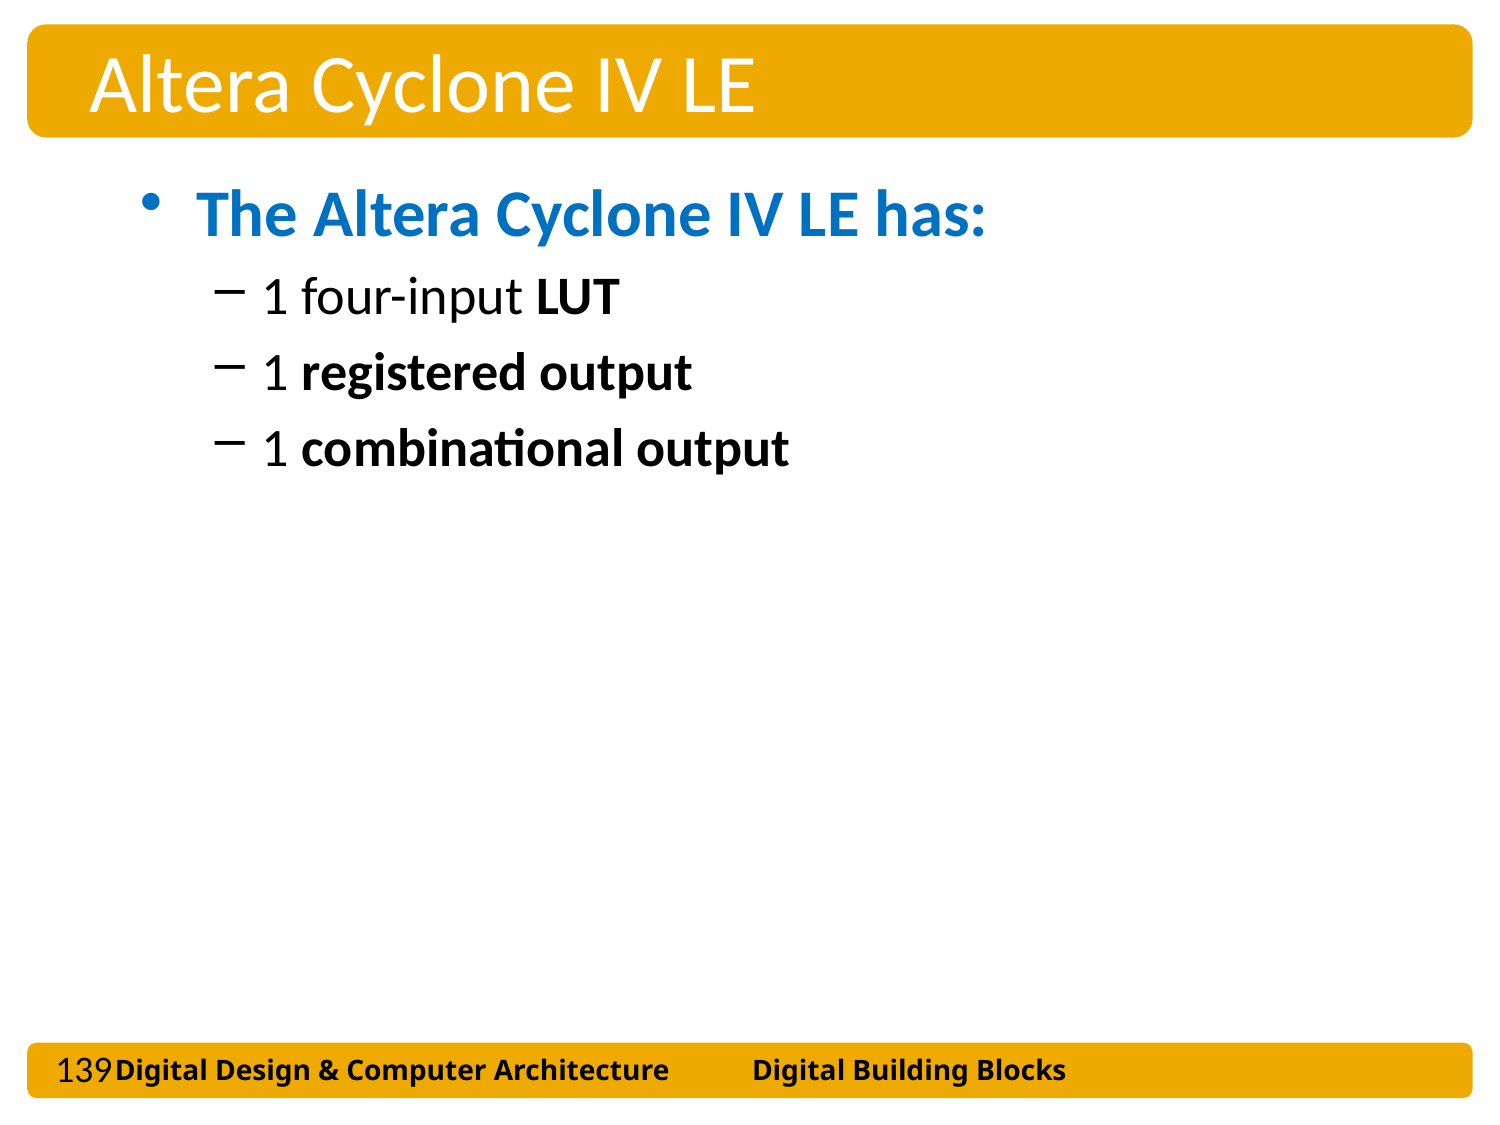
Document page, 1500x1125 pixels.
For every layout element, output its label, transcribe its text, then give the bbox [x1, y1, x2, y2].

slide_number 139 [40, 1037, 164, 1096]
text_box Altera Cyclone IV LE [75, 21, 1463, 137]
text_box The Altera Cyclone IV LE has: 1 four-input LUT 1 registered output 1 combinational output [125, 162, 1450, 1013]
